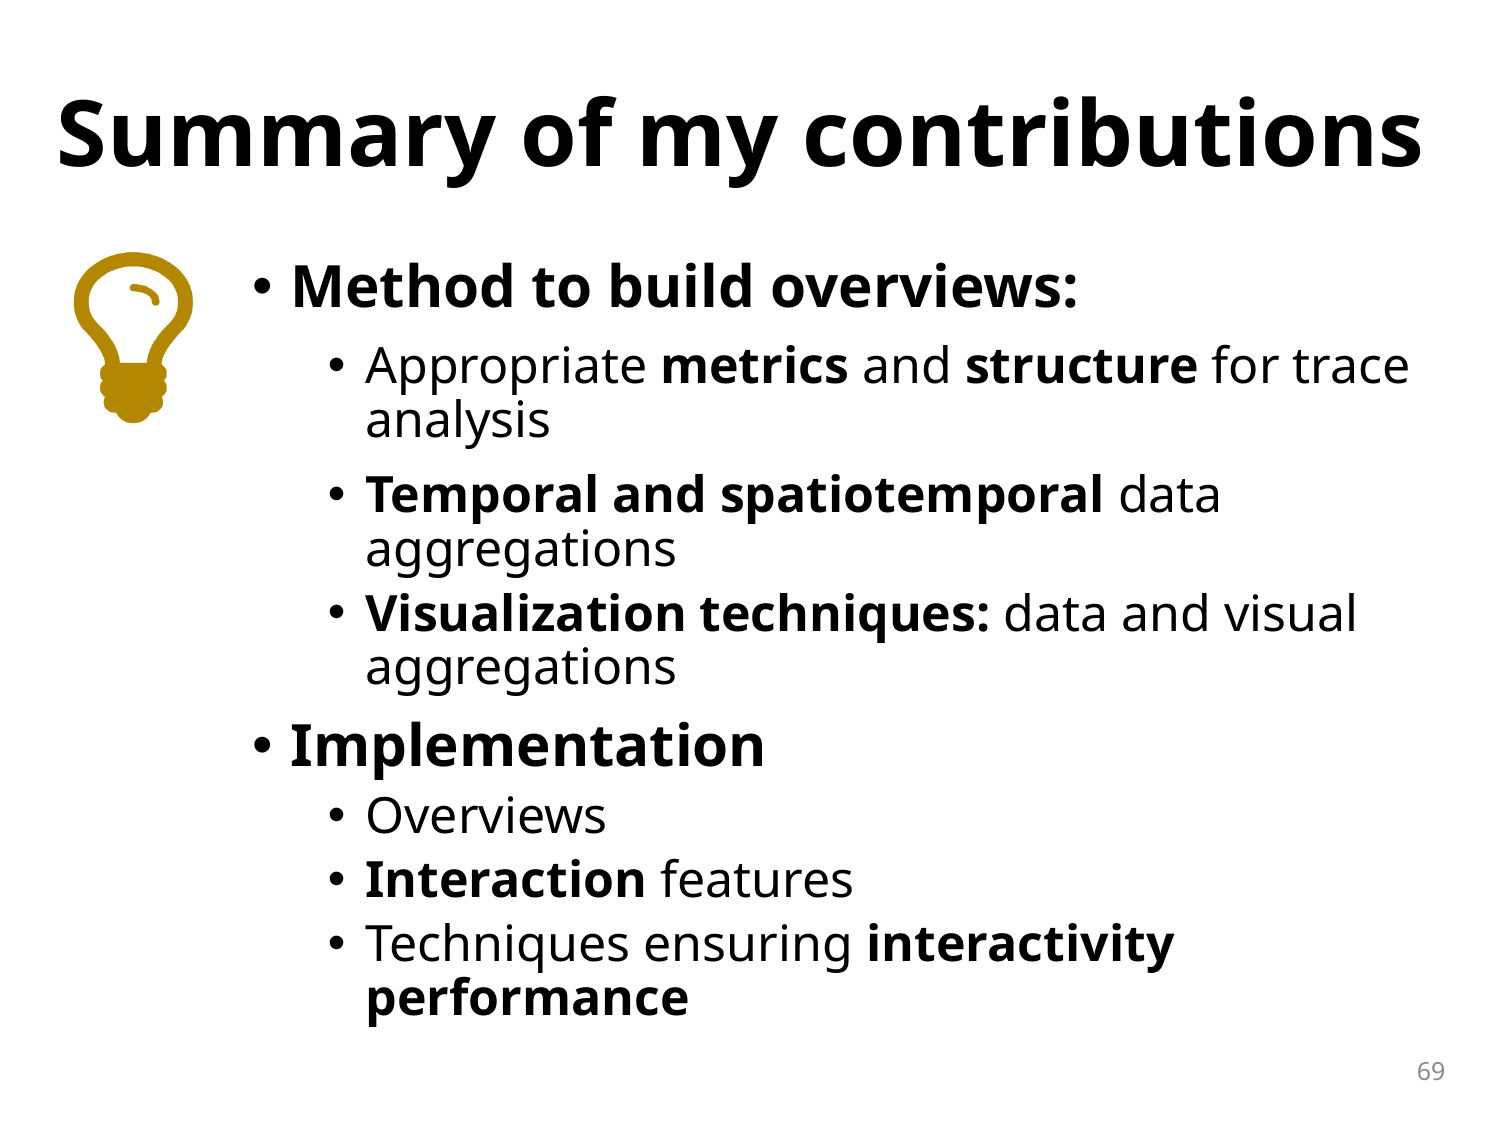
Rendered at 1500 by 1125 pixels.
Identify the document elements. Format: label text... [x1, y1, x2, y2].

title Summary of my contributions [41, 59, 1461, 215]
text_box Method to build overviews: Appropriate metrics and structure for trace analysis Temporal and spatiotemporal data aggregations Visualization techniques: data and visual aggregations Implementation Overviews Interaction features Techniques ensuring interactivity performance [237, 249, 1461, 748]
picture [29, 236, 238, 436]
text_box [237, 748, 1461, 1125]
